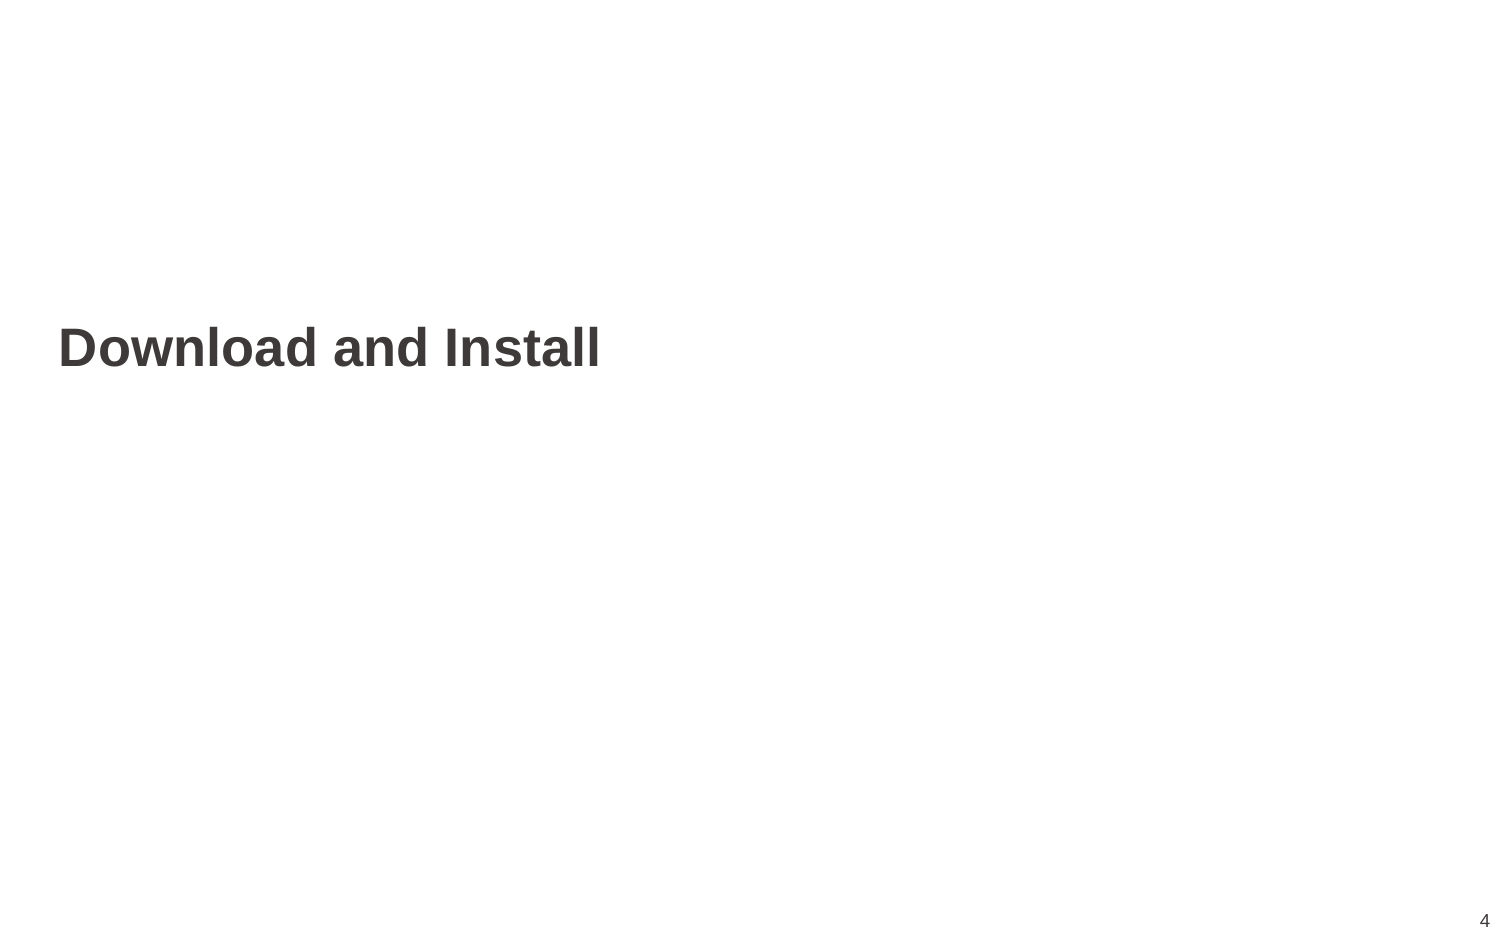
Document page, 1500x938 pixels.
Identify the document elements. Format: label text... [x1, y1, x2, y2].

title Download and Install [59, 259, 945, 378]
slide_number 4 [1470, 900, 1500, 938]
